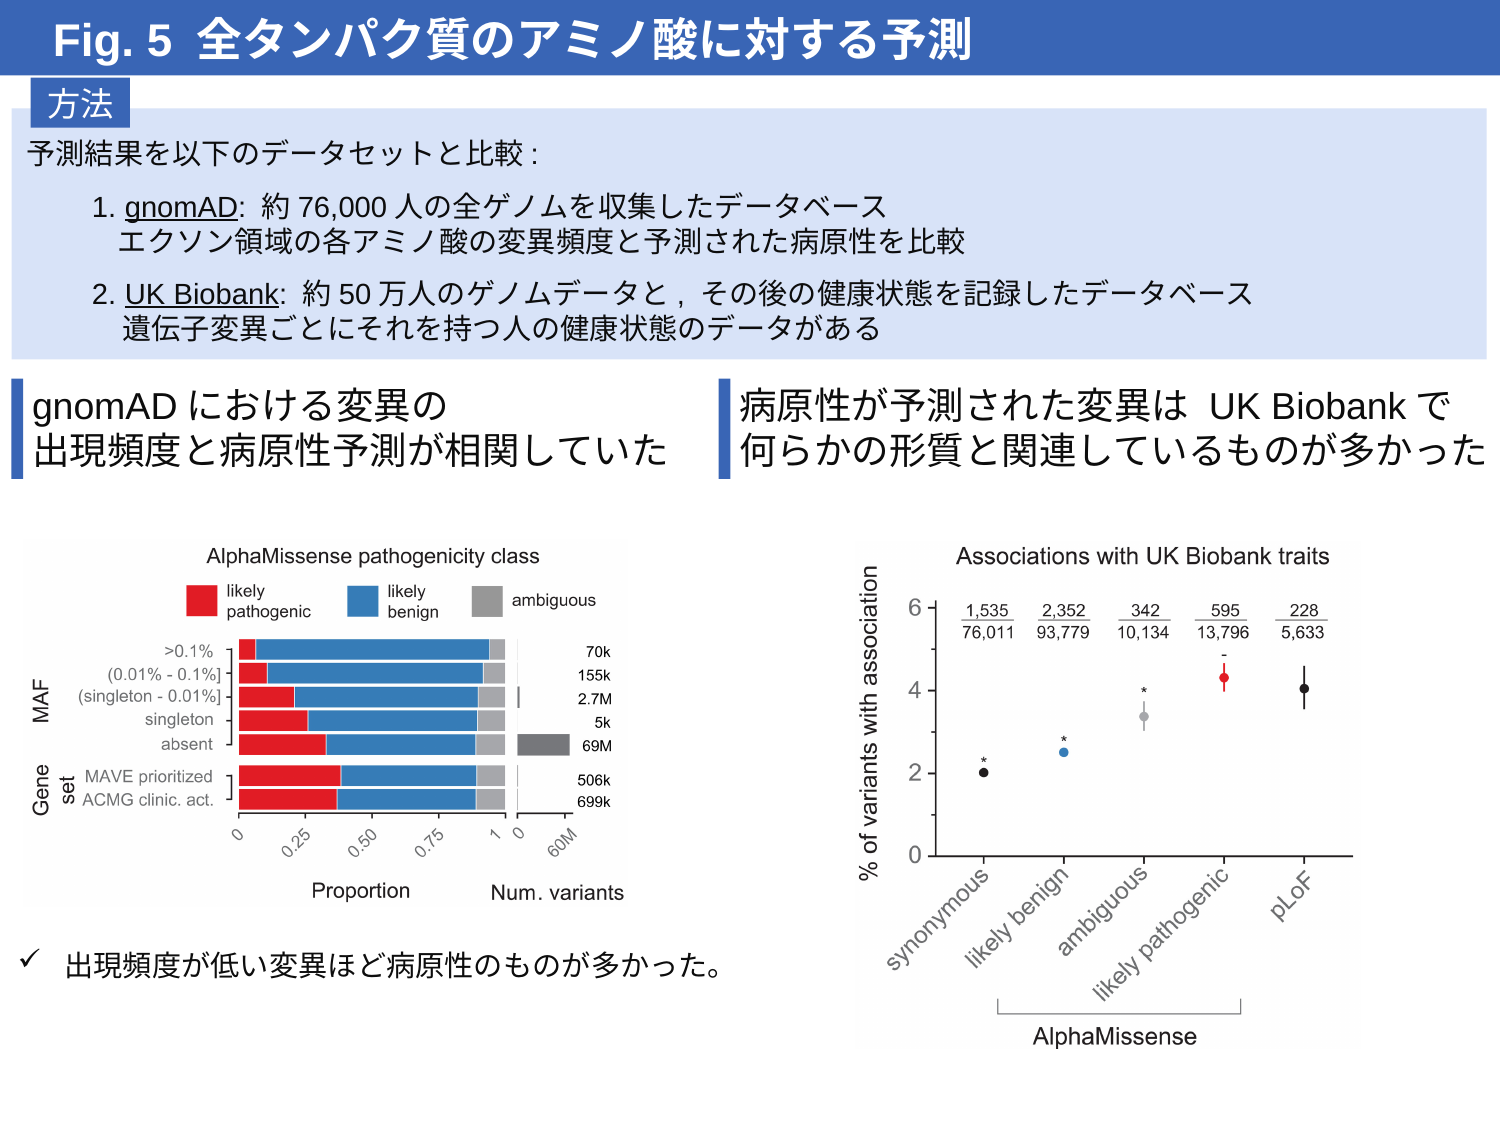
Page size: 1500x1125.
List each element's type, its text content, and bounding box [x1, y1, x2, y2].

text_box 病原性が予測された変異は UK Biobankで 何らかの形質と関連しているものが多かった [724, 374, 1500, 480]
text_box 予測結果を以下のデータセットと比較: 1. gnomAD: 約76,000人の全ゲノムを収集したデータベース エクソン領域の各アミノ酸の変異頻度と予測された病原性を比較 2. UK Biobank: 約50万人のゲノムデータと, その後の健康状態を記録したデータベース 遺伝子変異ごとにそれを持つ人の健康状態のデータがある [11, 107, 1488, 360]
text_box [718, 378, 731, 480]
text_box [10, 378, 24, 480]
text_box gnomADにおける変異の 出現頻度と病原性予測が相関していた [17, 374, 694, 480]
text_box 方法 [30, 77, 131, 129]
text_box 出現頻度が低い変異ほど病原性のものが多かった。 [2, 940, 734, 990]
picture [23, 539, 628, 908]
picture [855, 541, 1361, 1049]
text_box Fig. 5 全タンパク質のアミノ酸に対する予測 [0, 0, 1500, 76]
